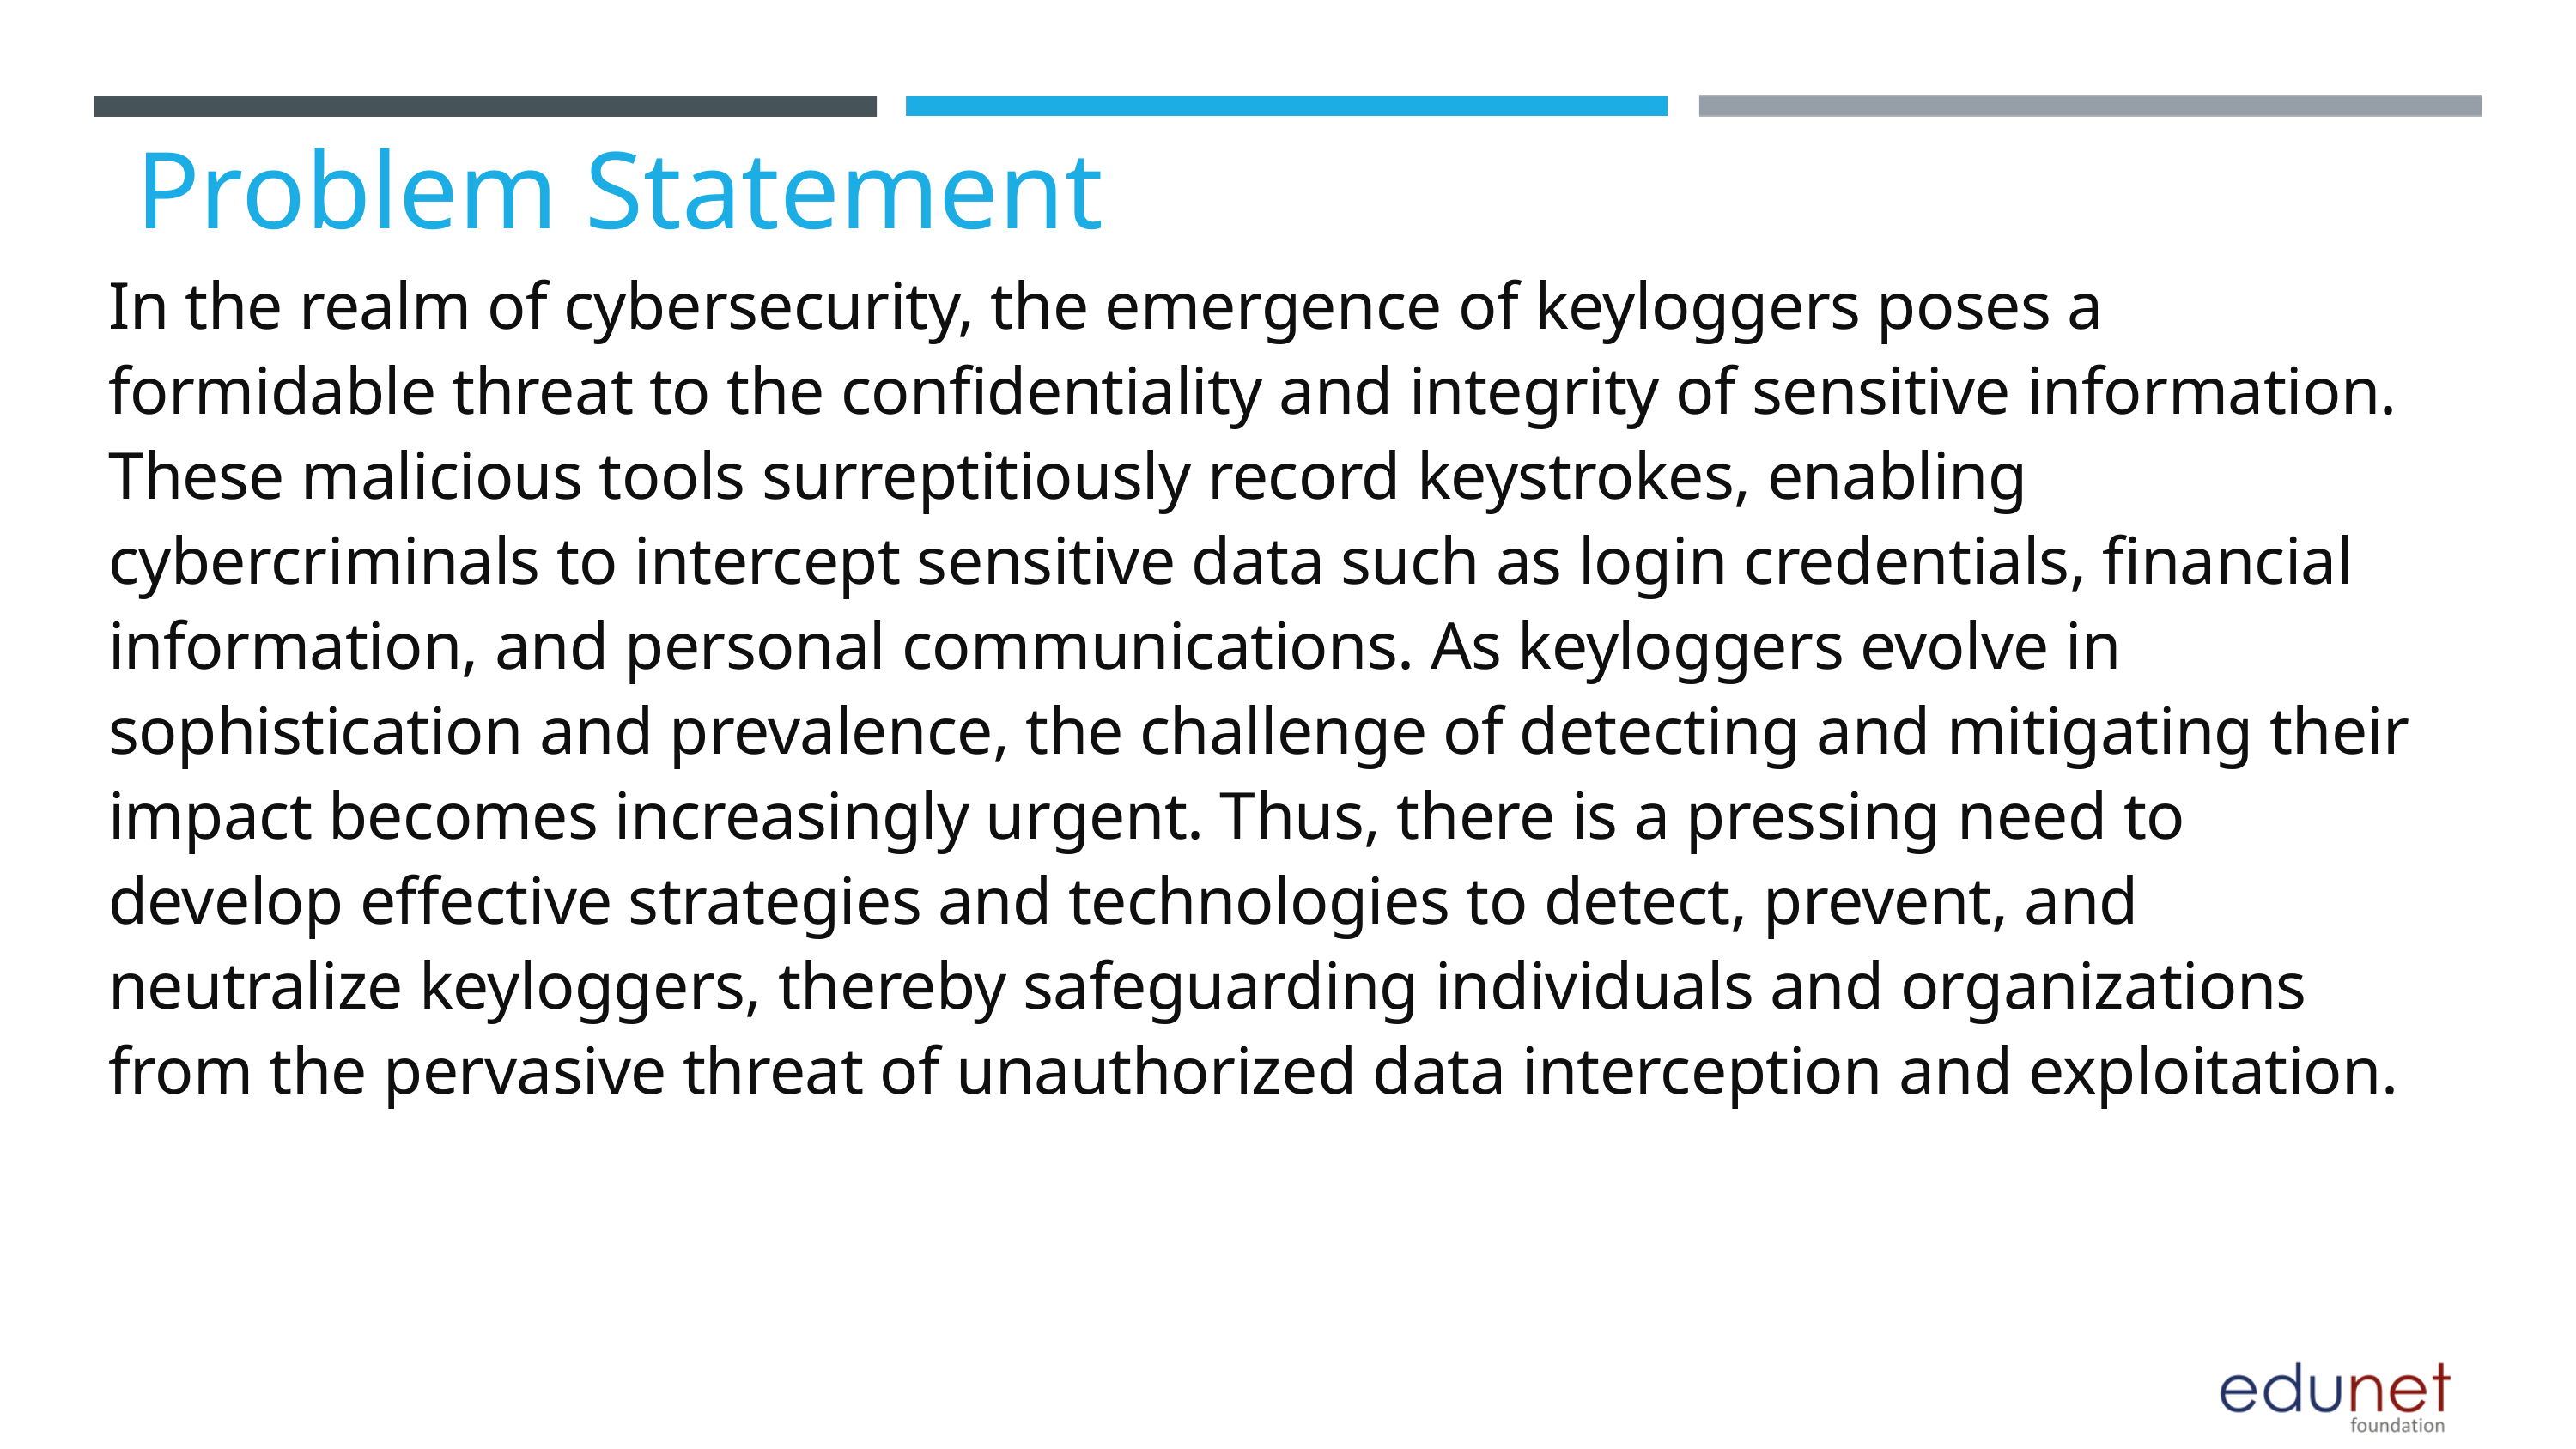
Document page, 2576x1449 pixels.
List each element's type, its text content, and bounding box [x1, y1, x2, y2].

text_box [94, 96, 878, 117]
text_box [896, 96, 1680, 117]
text_box In the realm of cybersecurity, the emergence of keyloggers poses a formidable threat to the confidentiality and integrity of sensitive information. These malicious tools surreptitiously record keystrokes, enabling cybercriminals to intercept sensitive data such as login credentials, financial information, and personal communications. As keyloggers evolve in sophistication and prevalence, the challenge of detecting and mitigating their impact becomes increasingly urgent. Thus, there is a pressing need to develop effective strategies and technologies to detect, prevent, and neutralize keyloggers, thereby safeguarding individuals and organizations from the pervasive threat of unauthorized data interception and exploitation. [108, 257, 2414, 1107]
text_box Problem Statement [136, 122, 2440, 251]
text_box [1698, 95, 2482, 117]
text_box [2215, 1359, 2454, 1438]
